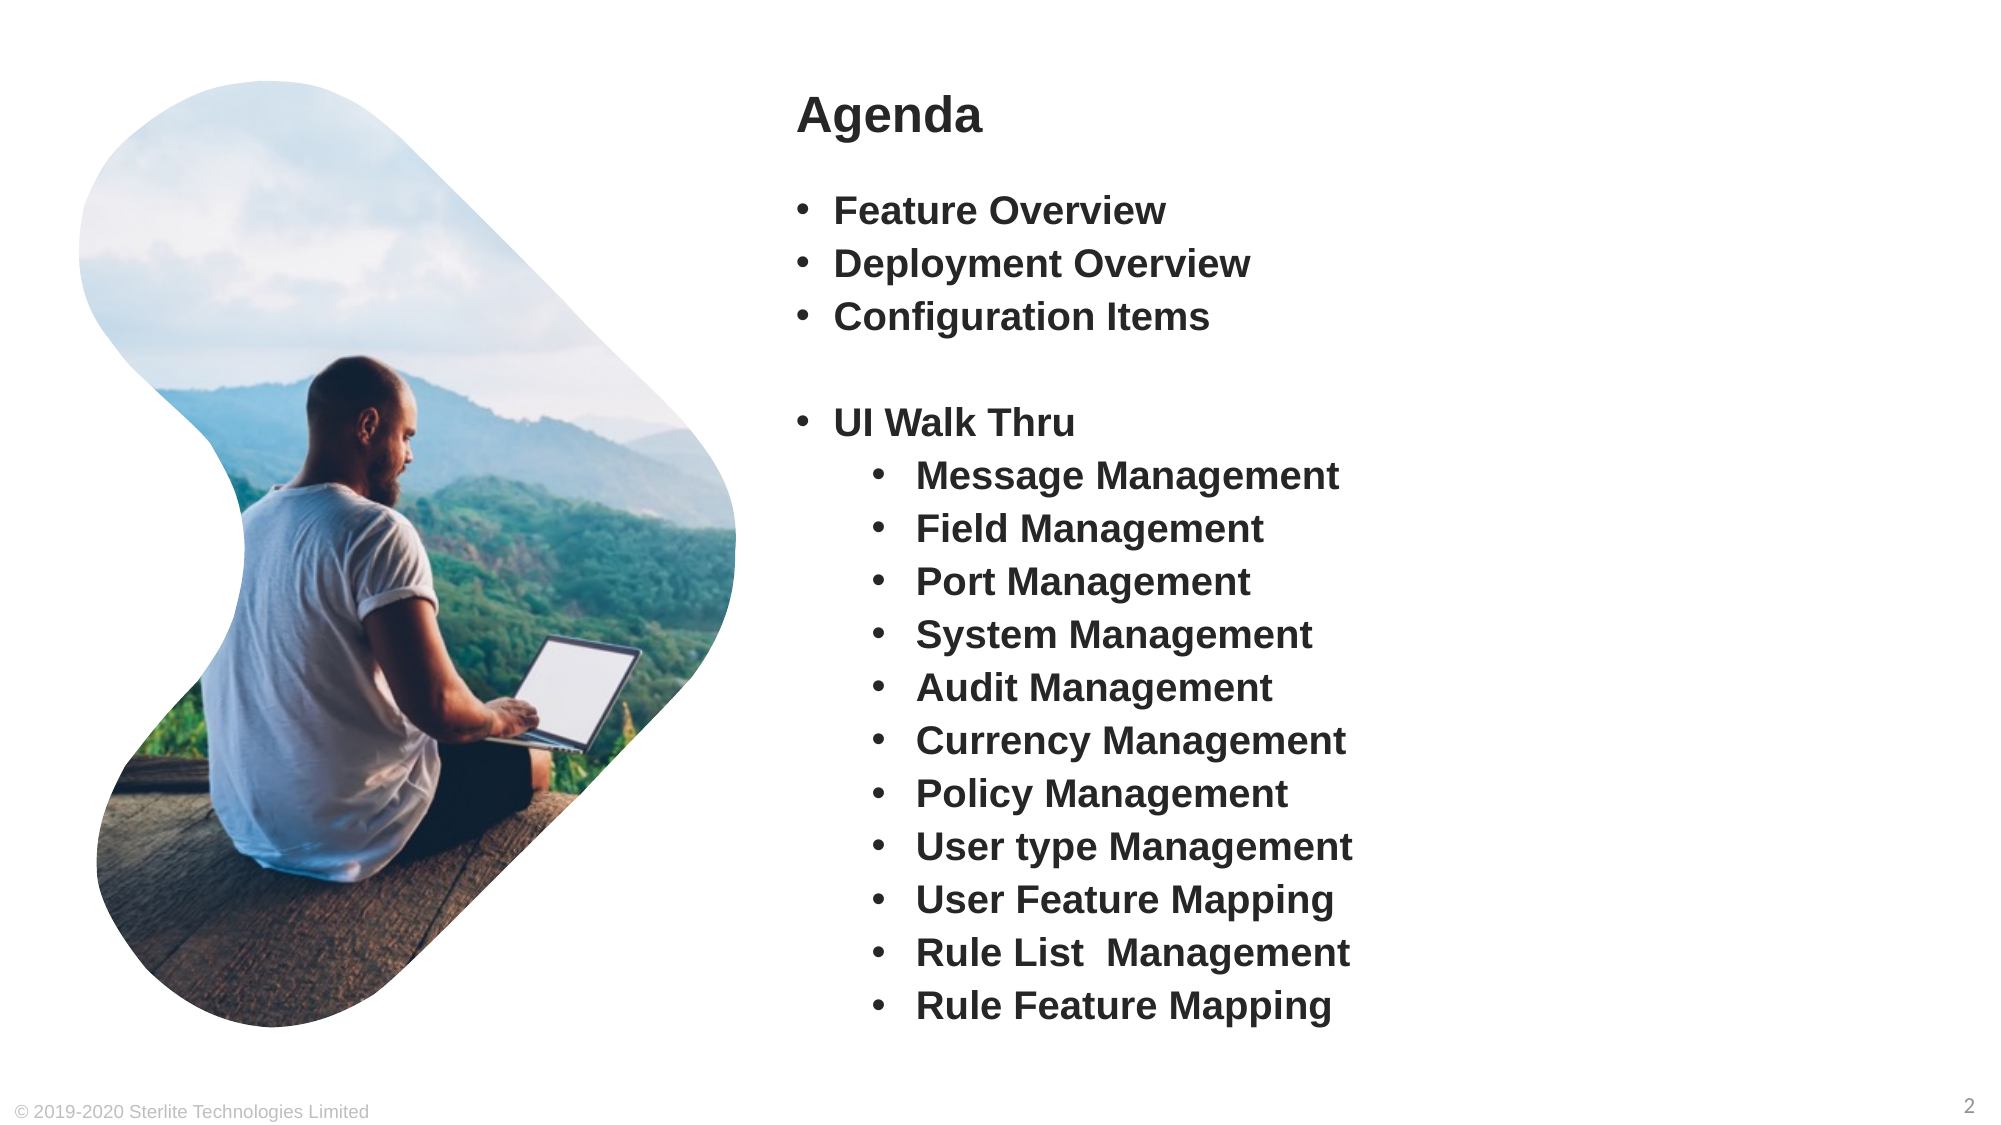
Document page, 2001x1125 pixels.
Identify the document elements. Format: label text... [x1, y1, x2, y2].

slide_number 2 [1955, 1083, 1984, 1125]
footer © 2019-2020 Sterlite Technologies Limited [0, 1083, 455, 1125]
picture [78, 80, 737, 1028]
list Agenda Feature Overview Deployment Overview Configuration Items UI Walk Thru Message Management Field Management Port Management System Management Audit Management Currency Management Policy Management User type Management User Feature Mapping Rule List Management Rule Feature Mapping [780, 81, 1918, 1052]
